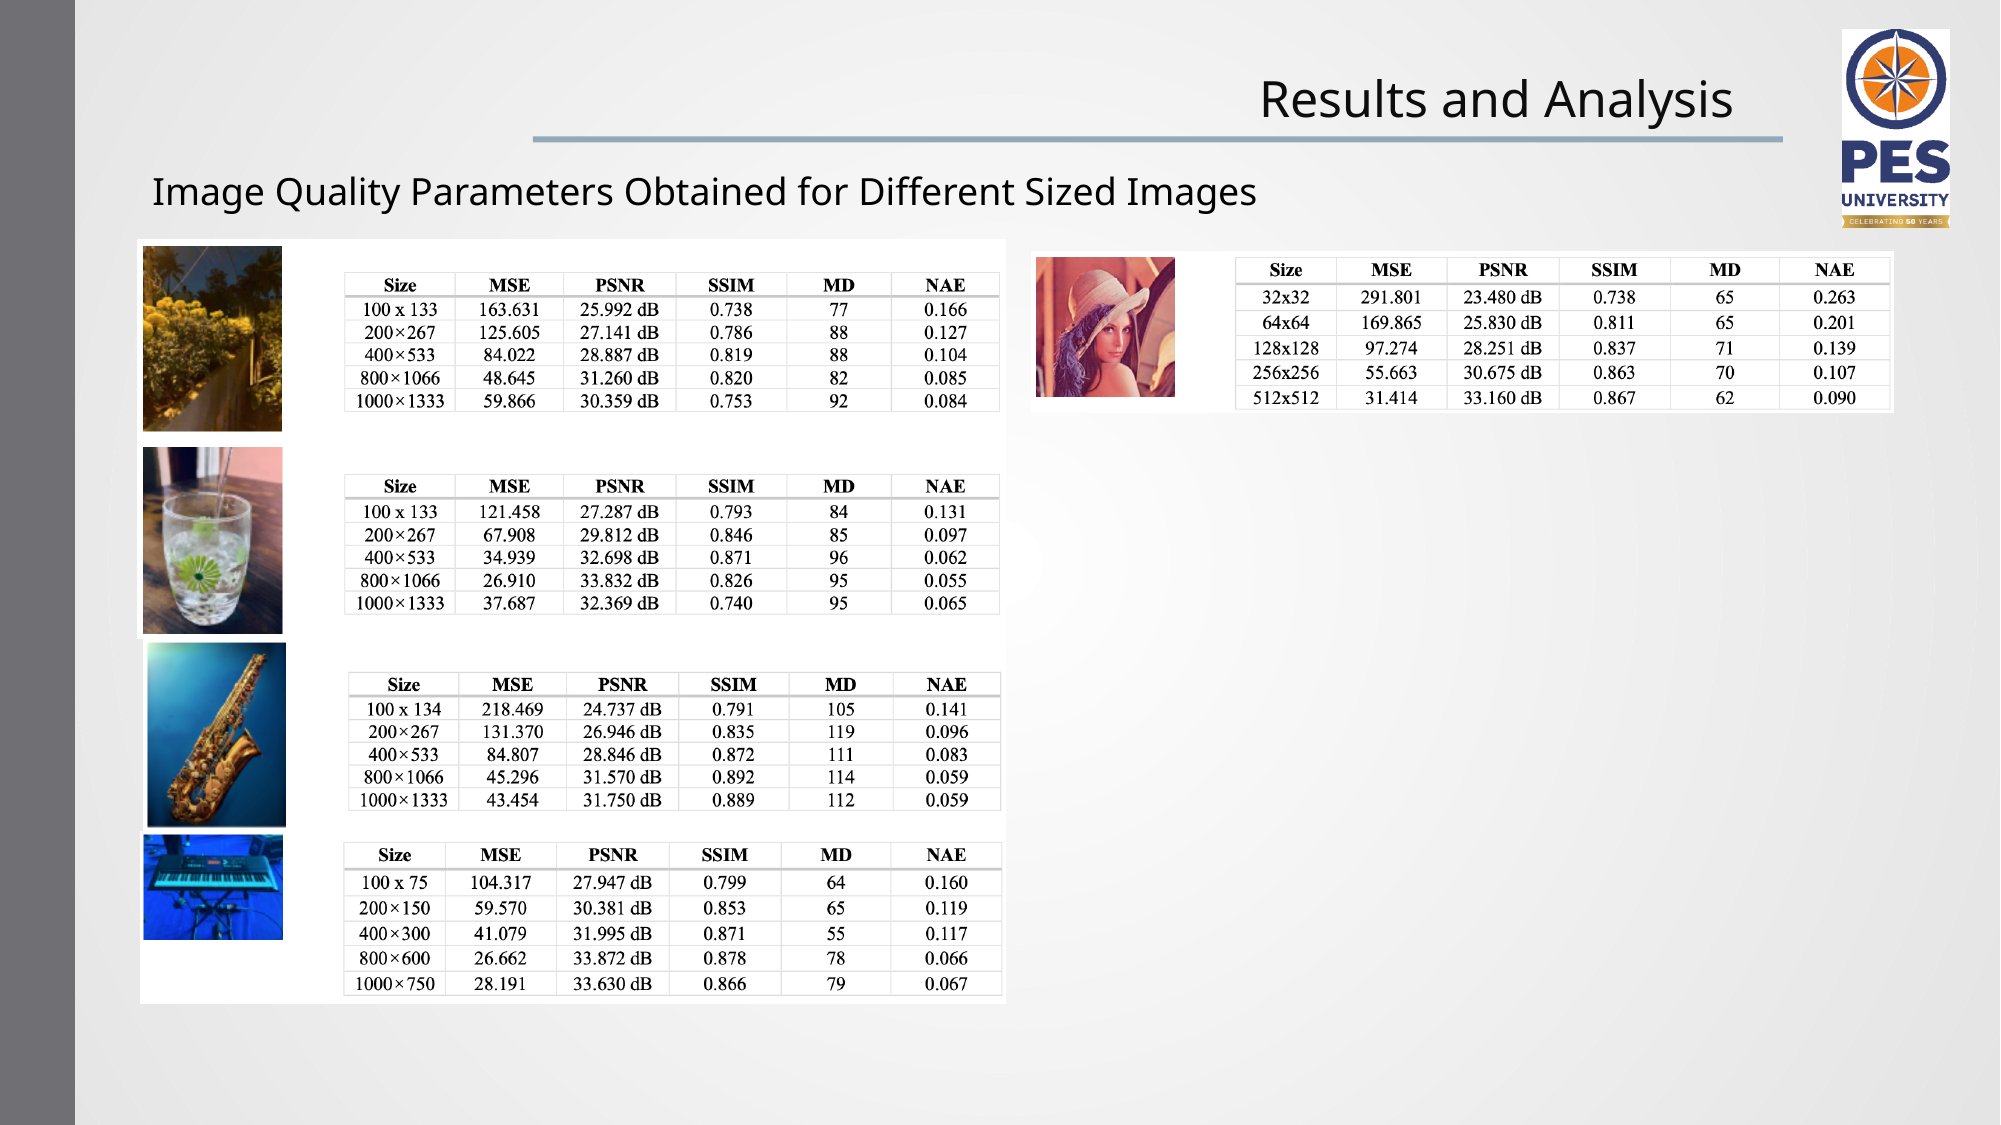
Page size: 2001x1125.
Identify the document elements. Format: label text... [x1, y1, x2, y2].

text_box [532, 136, 1783, 143]
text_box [137, 238, 1006, 1004]
text_box Results and Analysis [312, 60, 1750, 136]
picture [1031, 251, 1894, 414]
text_box Image Quality Parameters Obtained for Different Sized Images [137, 160, 1783, 221]
picture [1842, 29, 1951, 228]
text_box [324, 287, 1675, 1063]
